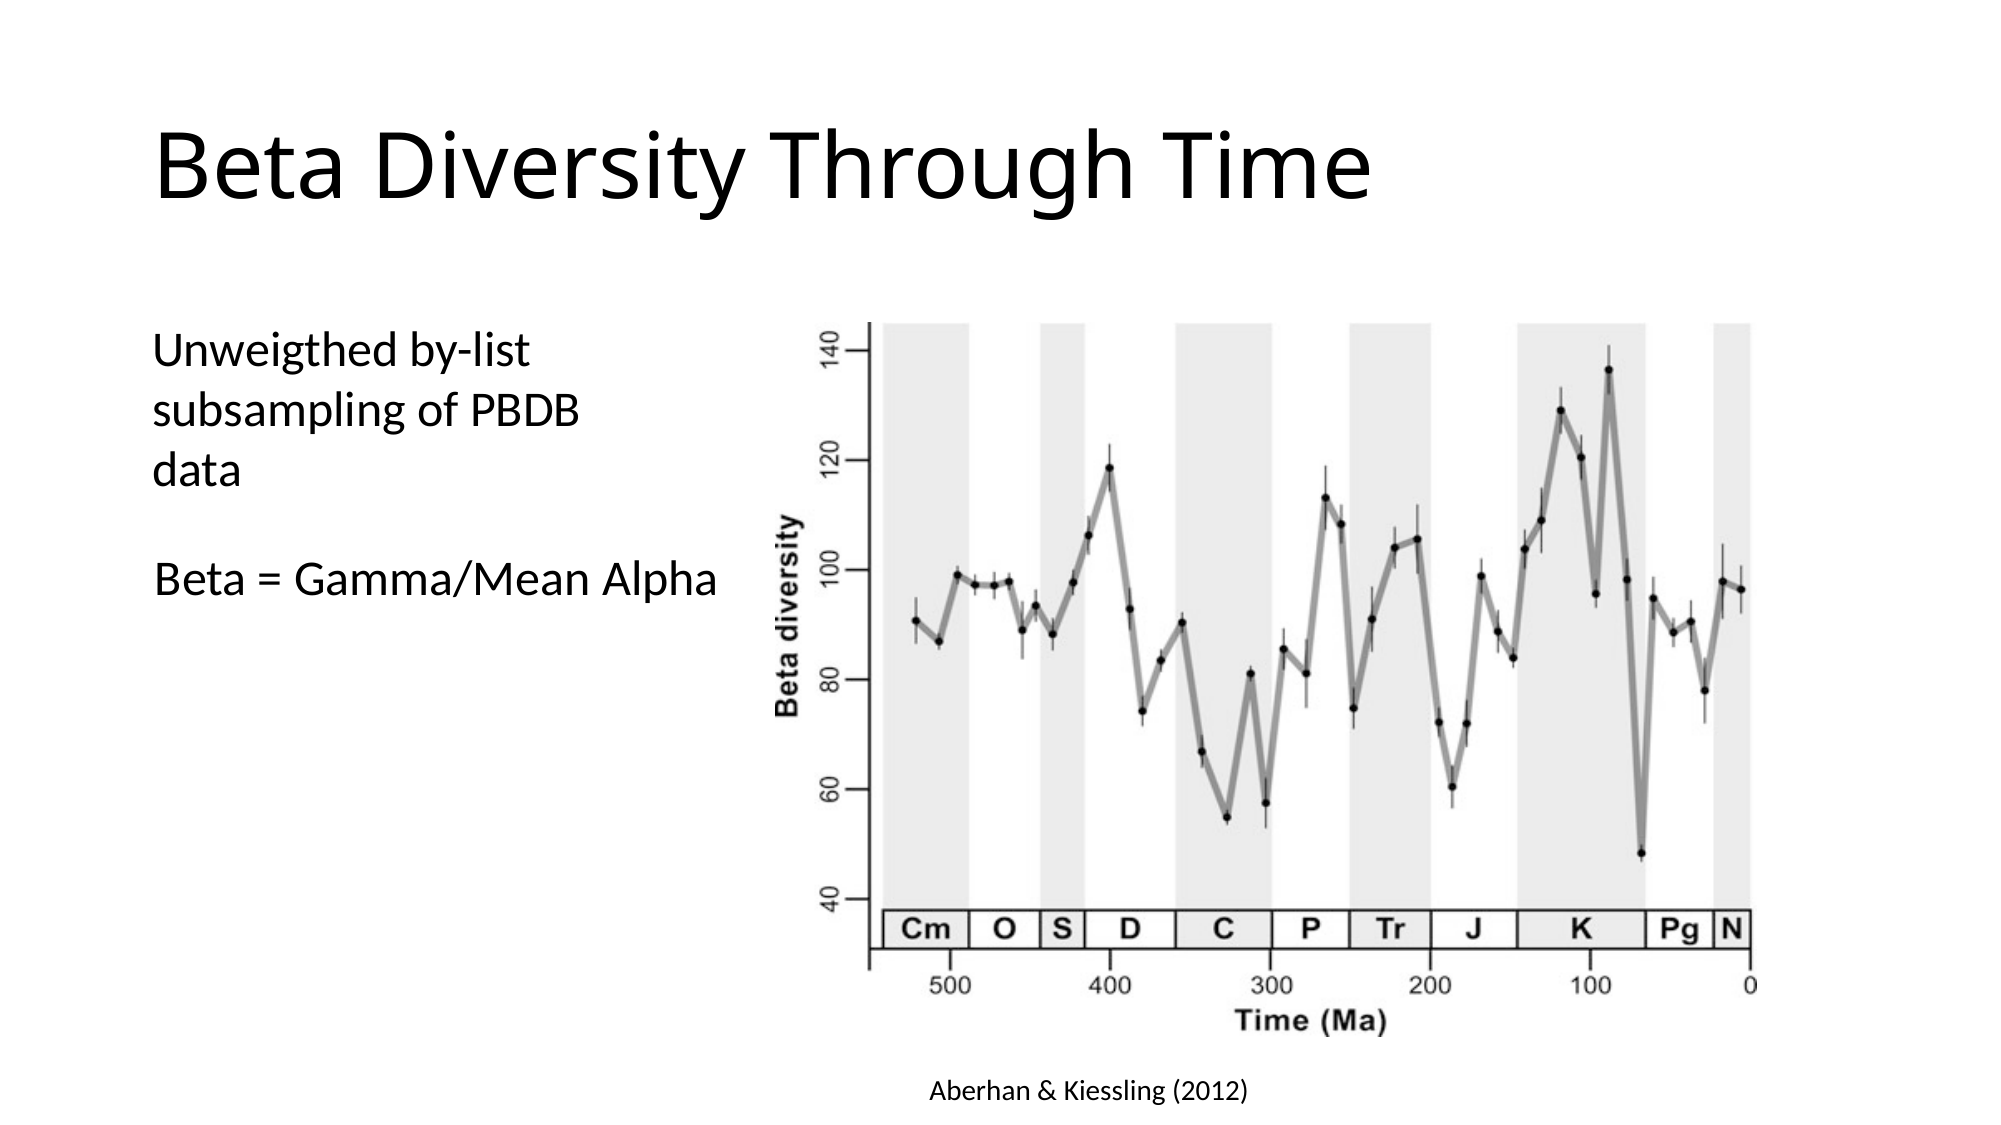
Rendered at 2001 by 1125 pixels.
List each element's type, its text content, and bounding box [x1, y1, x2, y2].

text_box Aberhan & Kiessling (2012) [914, 1063, 1264, 1114]
picture [775, 322, 1757, 1037]
text_box Beta = Gamma/Mean Alpha [140, 538, 735, 613]
title Beta Diversity Through Time [137, 59, 1863, 278]
text_box Unweigthed by-list subsampling of PBDB data [137, 308, 614, 504]
